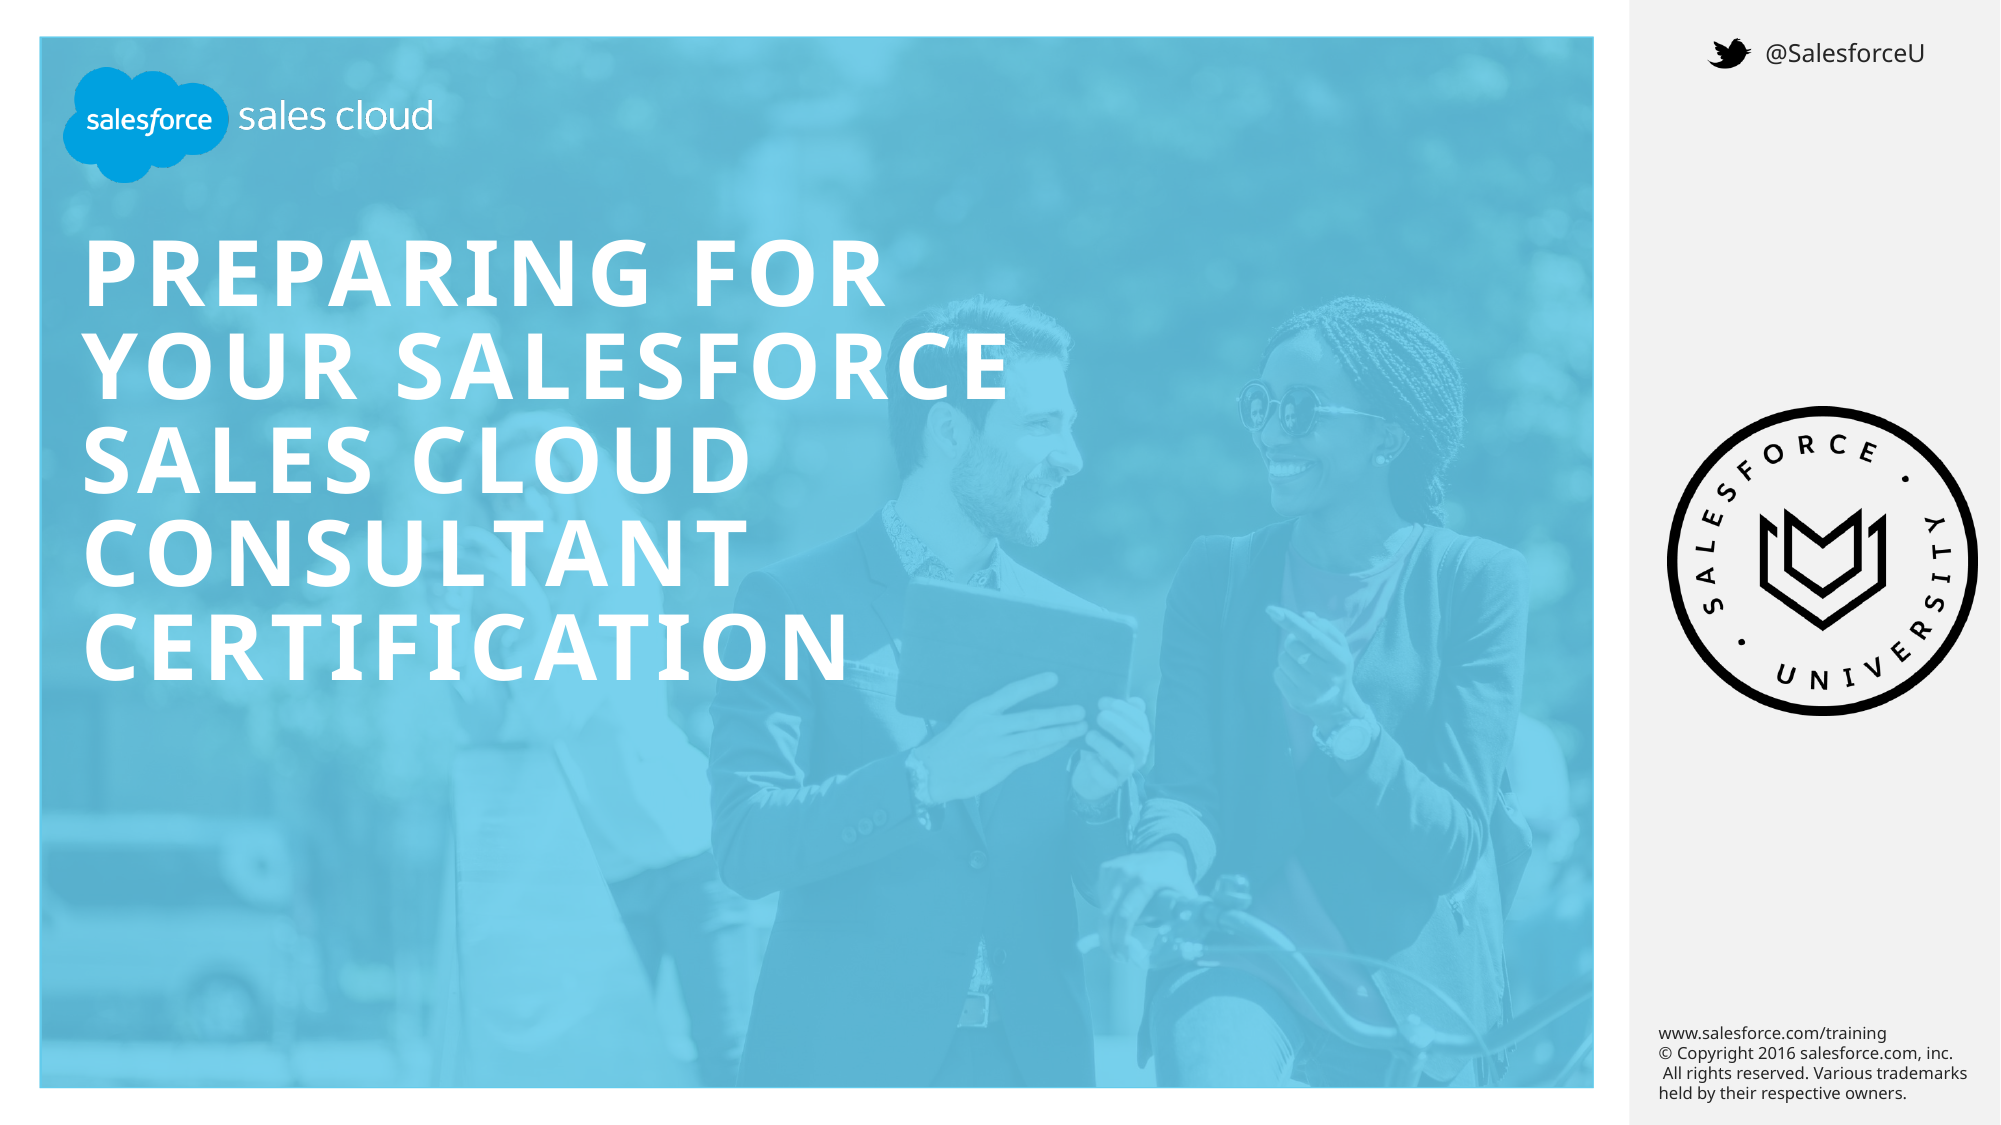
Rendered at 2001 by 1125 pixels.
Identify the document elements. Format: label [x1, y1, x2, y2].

text_box [38, 35, 1596, 41]
picture [41, 38, 1593, 1087]
picture [1667, 406, 1978, 716]
